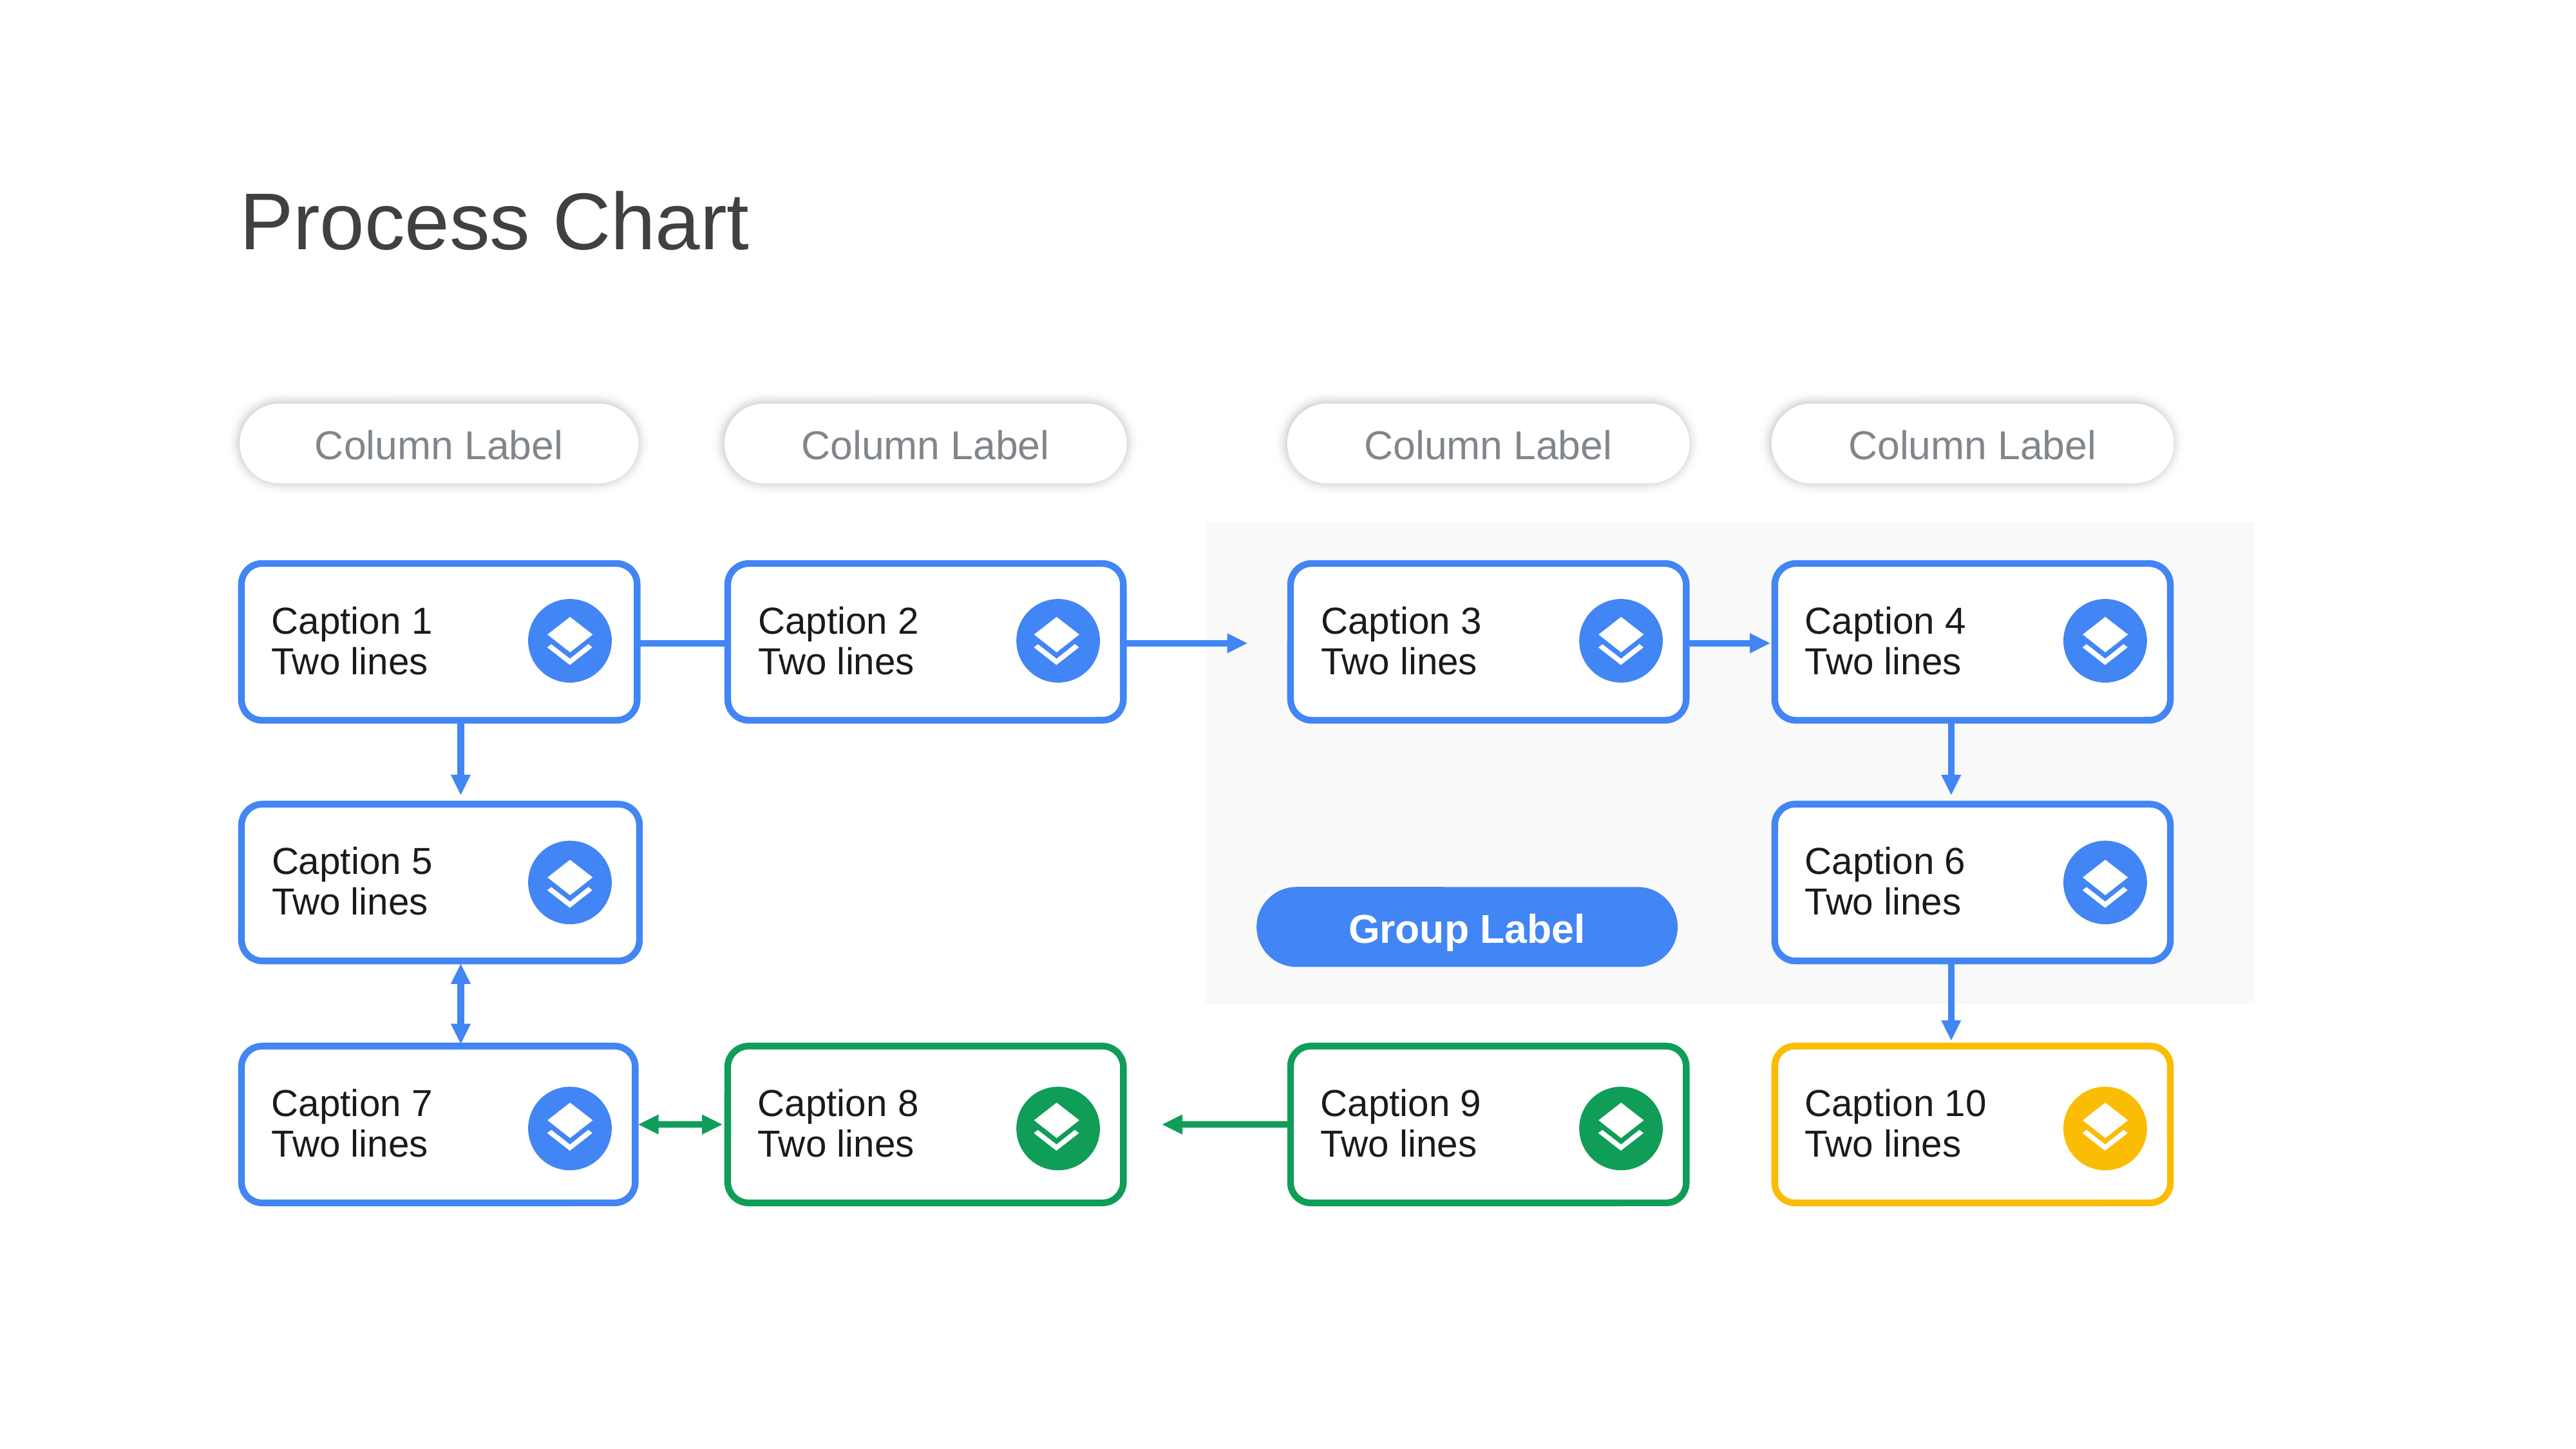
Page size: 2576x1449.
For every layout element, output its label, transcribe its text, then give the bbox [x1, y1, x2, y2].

text_box [528, 1086, 612, 1171]
text_box [2083, 1103, 2128, 1139]
text_box [2083, 860, 2128, 896]
text_box AU [639, 644, 727, 647]
text_box [2082, 1130, 2128, 1151]
text_box [2082, 644, 2128, 665]
text_box AU [457, 721, 460, 795]
text_box Caption 9 Two lines [1290, 1046, 1687, 1203]
text_box [1034, 1130, 1079, 1151]
text_box [547, 1103, 593, 1139]
text_box [1598, 1130, 1643, 1151]
text_box [547, 860, 593, 896]
text_box Column Label [1287, 403, 1690, 484]
text_box Caption 7 Two lines [242, 1046, 636, 1203]
text_box AU [461, 721, 464, 795]
text_box Caption 3 Two lines [1290, 563, 1687, 721]
text_box [547, 1130, 592, 1151]
text_box [547, 887, 592, 908]
text_box Column Label [724, 403, 1127, 484]
text_box [1579, 1086, 1663, 1171]
text_box [1016, 599, 1100, 683]
text_box [1598, 616, 1644, 652]
text_box Column Label [240, 403, 639, 484]
text_box Column Label [1771, 403, 2174, 484]
text_box [547, 616, 593, 652]
text_box AU [1687, 644, 1769, 649]
text_box [2083, 616, 2128, 652]
text_box [1034, 616, 1079, 652]
text_box [2063, 1086, 2147, 1171]
text_box Caption 2 Two lines [727, 564, 1124, 721]
text_box Caption 5 Two lines [241, 804, 640, 961]
text_box [1034, 1103, 1079, 1139]
text_box Caption 10 Two lines [1774, 1046, 2171, 1203]
text_box AU [457, 965, 460, 1043]
text_box Caption 4 Two lines [1774, 564, 2171, 721]
text_box [1016, 1086, 1100, 1171]
text_box [528, 599, 612, 683]
text_box [2063, 840, 2147, 925]
text_box Group Label [1256, 887, 1678, 967]
text_box [1598, 1103, 1644, 1139]
text_box AU [461, 965, 464, 1043]
text_box [1034, 644, 1079, 665]
text_box [2063, 599, 2147, 683]
text_box AU [1124, 644, 1246, 649]
text_box [1579, 599, 1663, 683]
text_box [2082, 887, 2128, 908]
text_box Caption 6 Two lines [1774, 804, 2171, 961]
text_box AU [1947, 961, 1951, 1039]
text_box [1206, 522, 2255, 1004]
text_box [528, 840, 612, 925]
text_box AU [1947, 721, 1951, 794]
text_box Caption 8 Two lines [727, 1046, 1124, 1203]
text_box [1598, 644, 1642, 665]
text_box [547, 644, 592, 665]
text_box Process Chart [240, 164, 752, 266]
text_box Caption 1 Two lines [241, 563, 638, 721]
